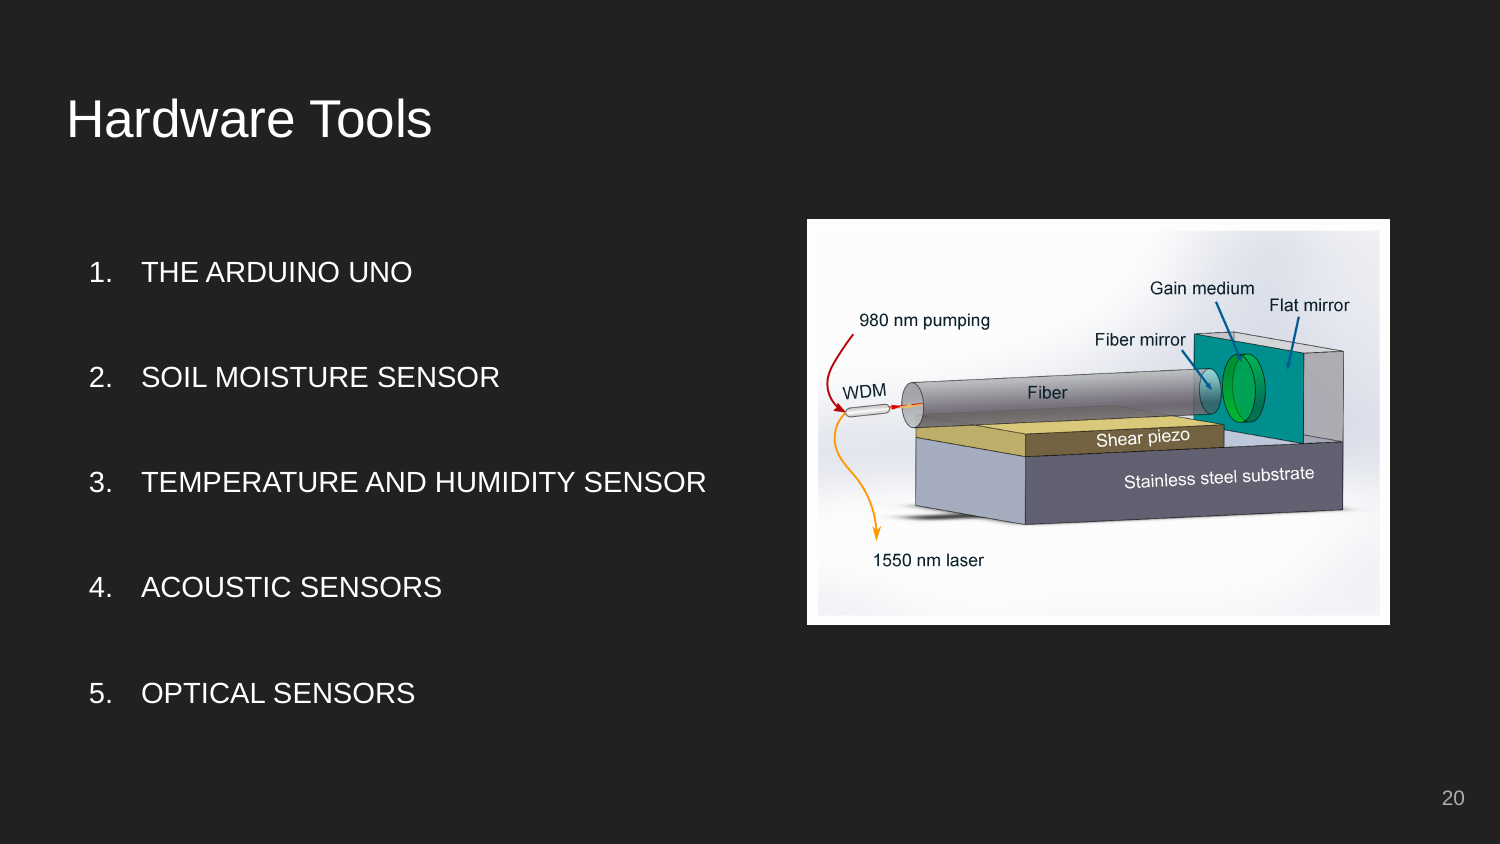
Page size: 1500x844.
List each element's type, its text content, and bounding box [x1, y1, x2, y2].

list THE ARDUINO UNO SOIL MOISTURE SENSOR TEMPERATURE AND HUMIDITY SENSOR ACOUSTIC SENSORS OPTICAL SENSORS [51, 220, 1449, 750]
title Hardware Tools [51, 69, 1449, 164]
slide_number ‹#› [1389, 764, 1480, 830]
picture [807, 219, 1391, 625]
